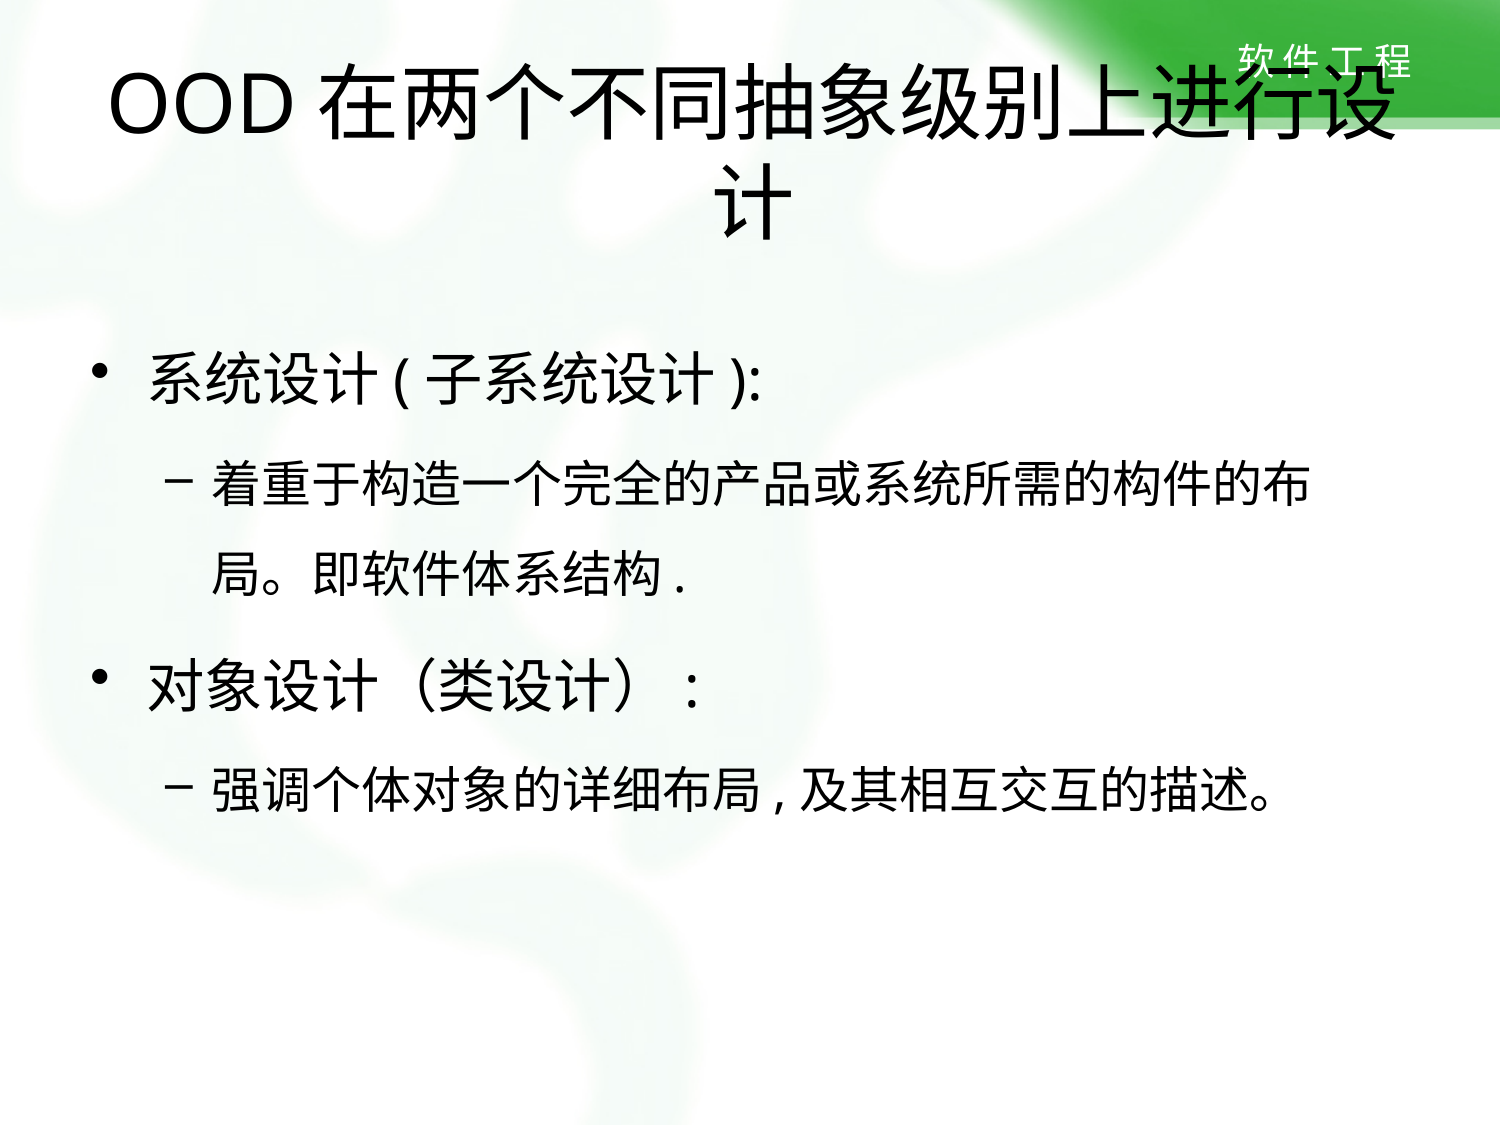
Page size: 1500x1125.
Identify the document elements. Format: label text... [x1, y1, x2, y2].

picture [0, 0, 1500, 1125]
list 系统设计(子系统设计): 着重于构造一个完全的产品或系统所需的构件的布局。即软件体系结构. 对象设计（类设计）: 强调个体对象的详细布局,及其相互交互的描述。 [75, 299, 1425, 1044]
text_box OOD在两个不同抽象级别上进行设计 [50, 87, 1456, 213]
